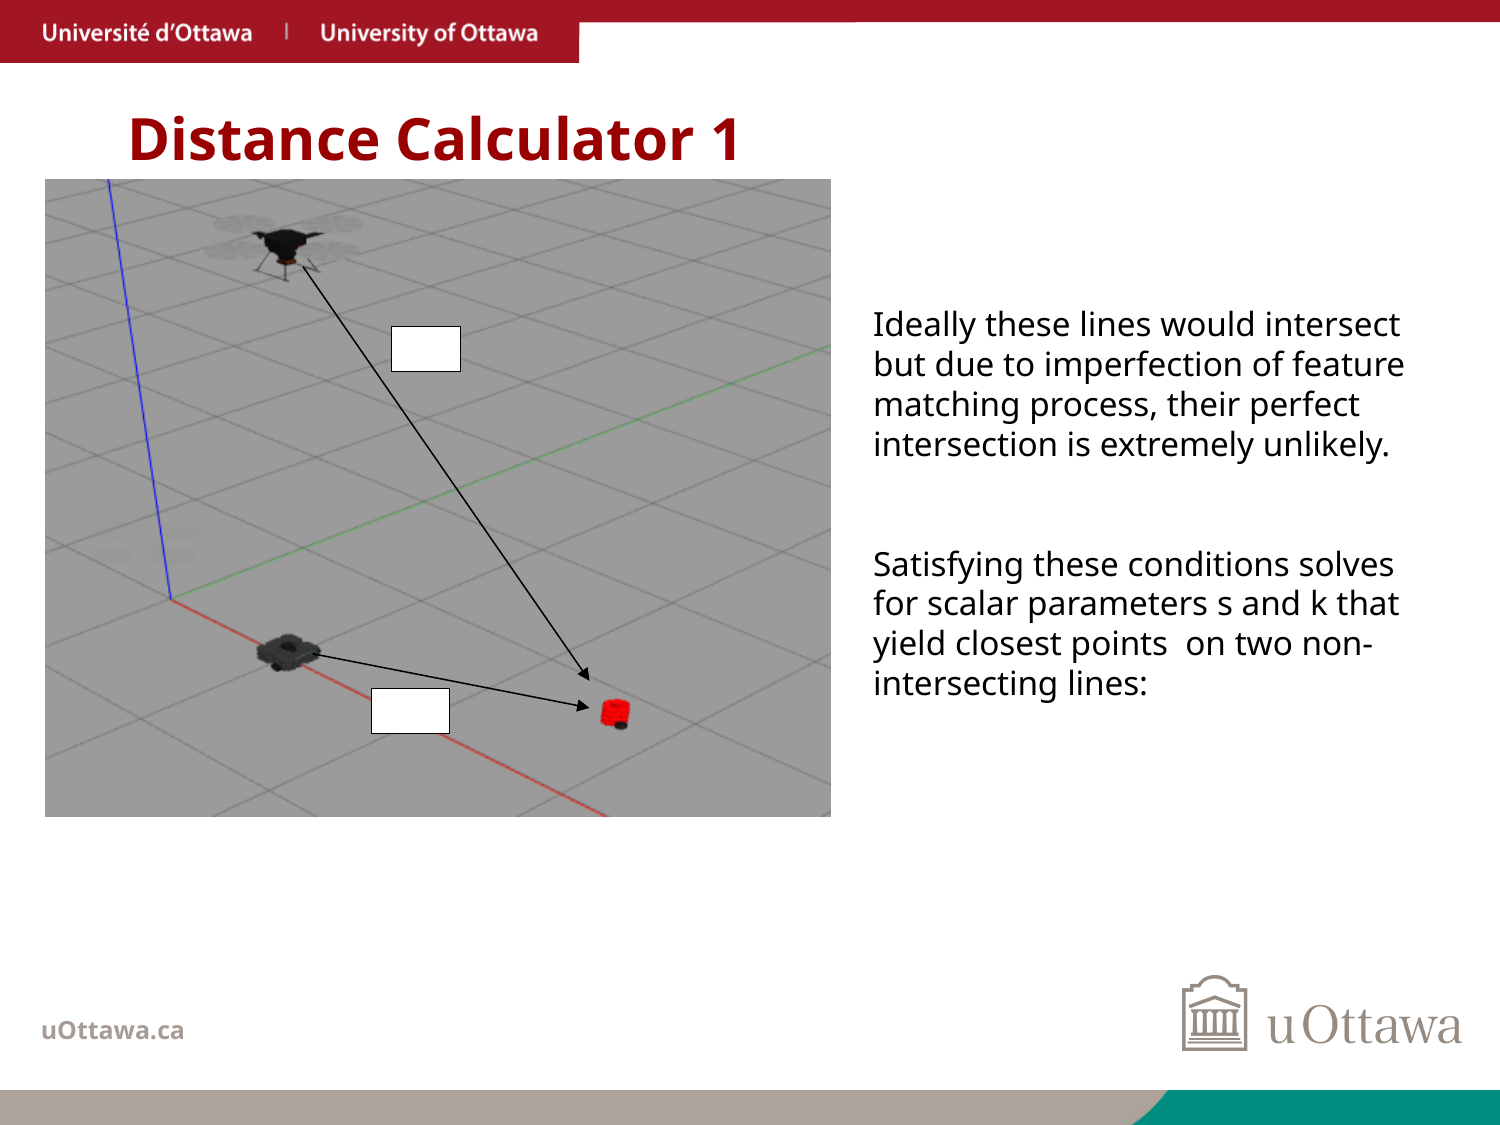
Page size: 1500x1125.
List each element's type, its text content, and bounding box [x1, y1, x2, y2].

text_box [312, 687, 590, 709]
title Distance Calculator 1 [112, 62, 1188, 213]
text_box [302, 266, 590, 682]
picture [0, 1090, 1500, 1125]
picture [1182, 975, 1462, 1051]
picture [45, 178, 831, 817]
picture [0, 0, 1500, 63]
